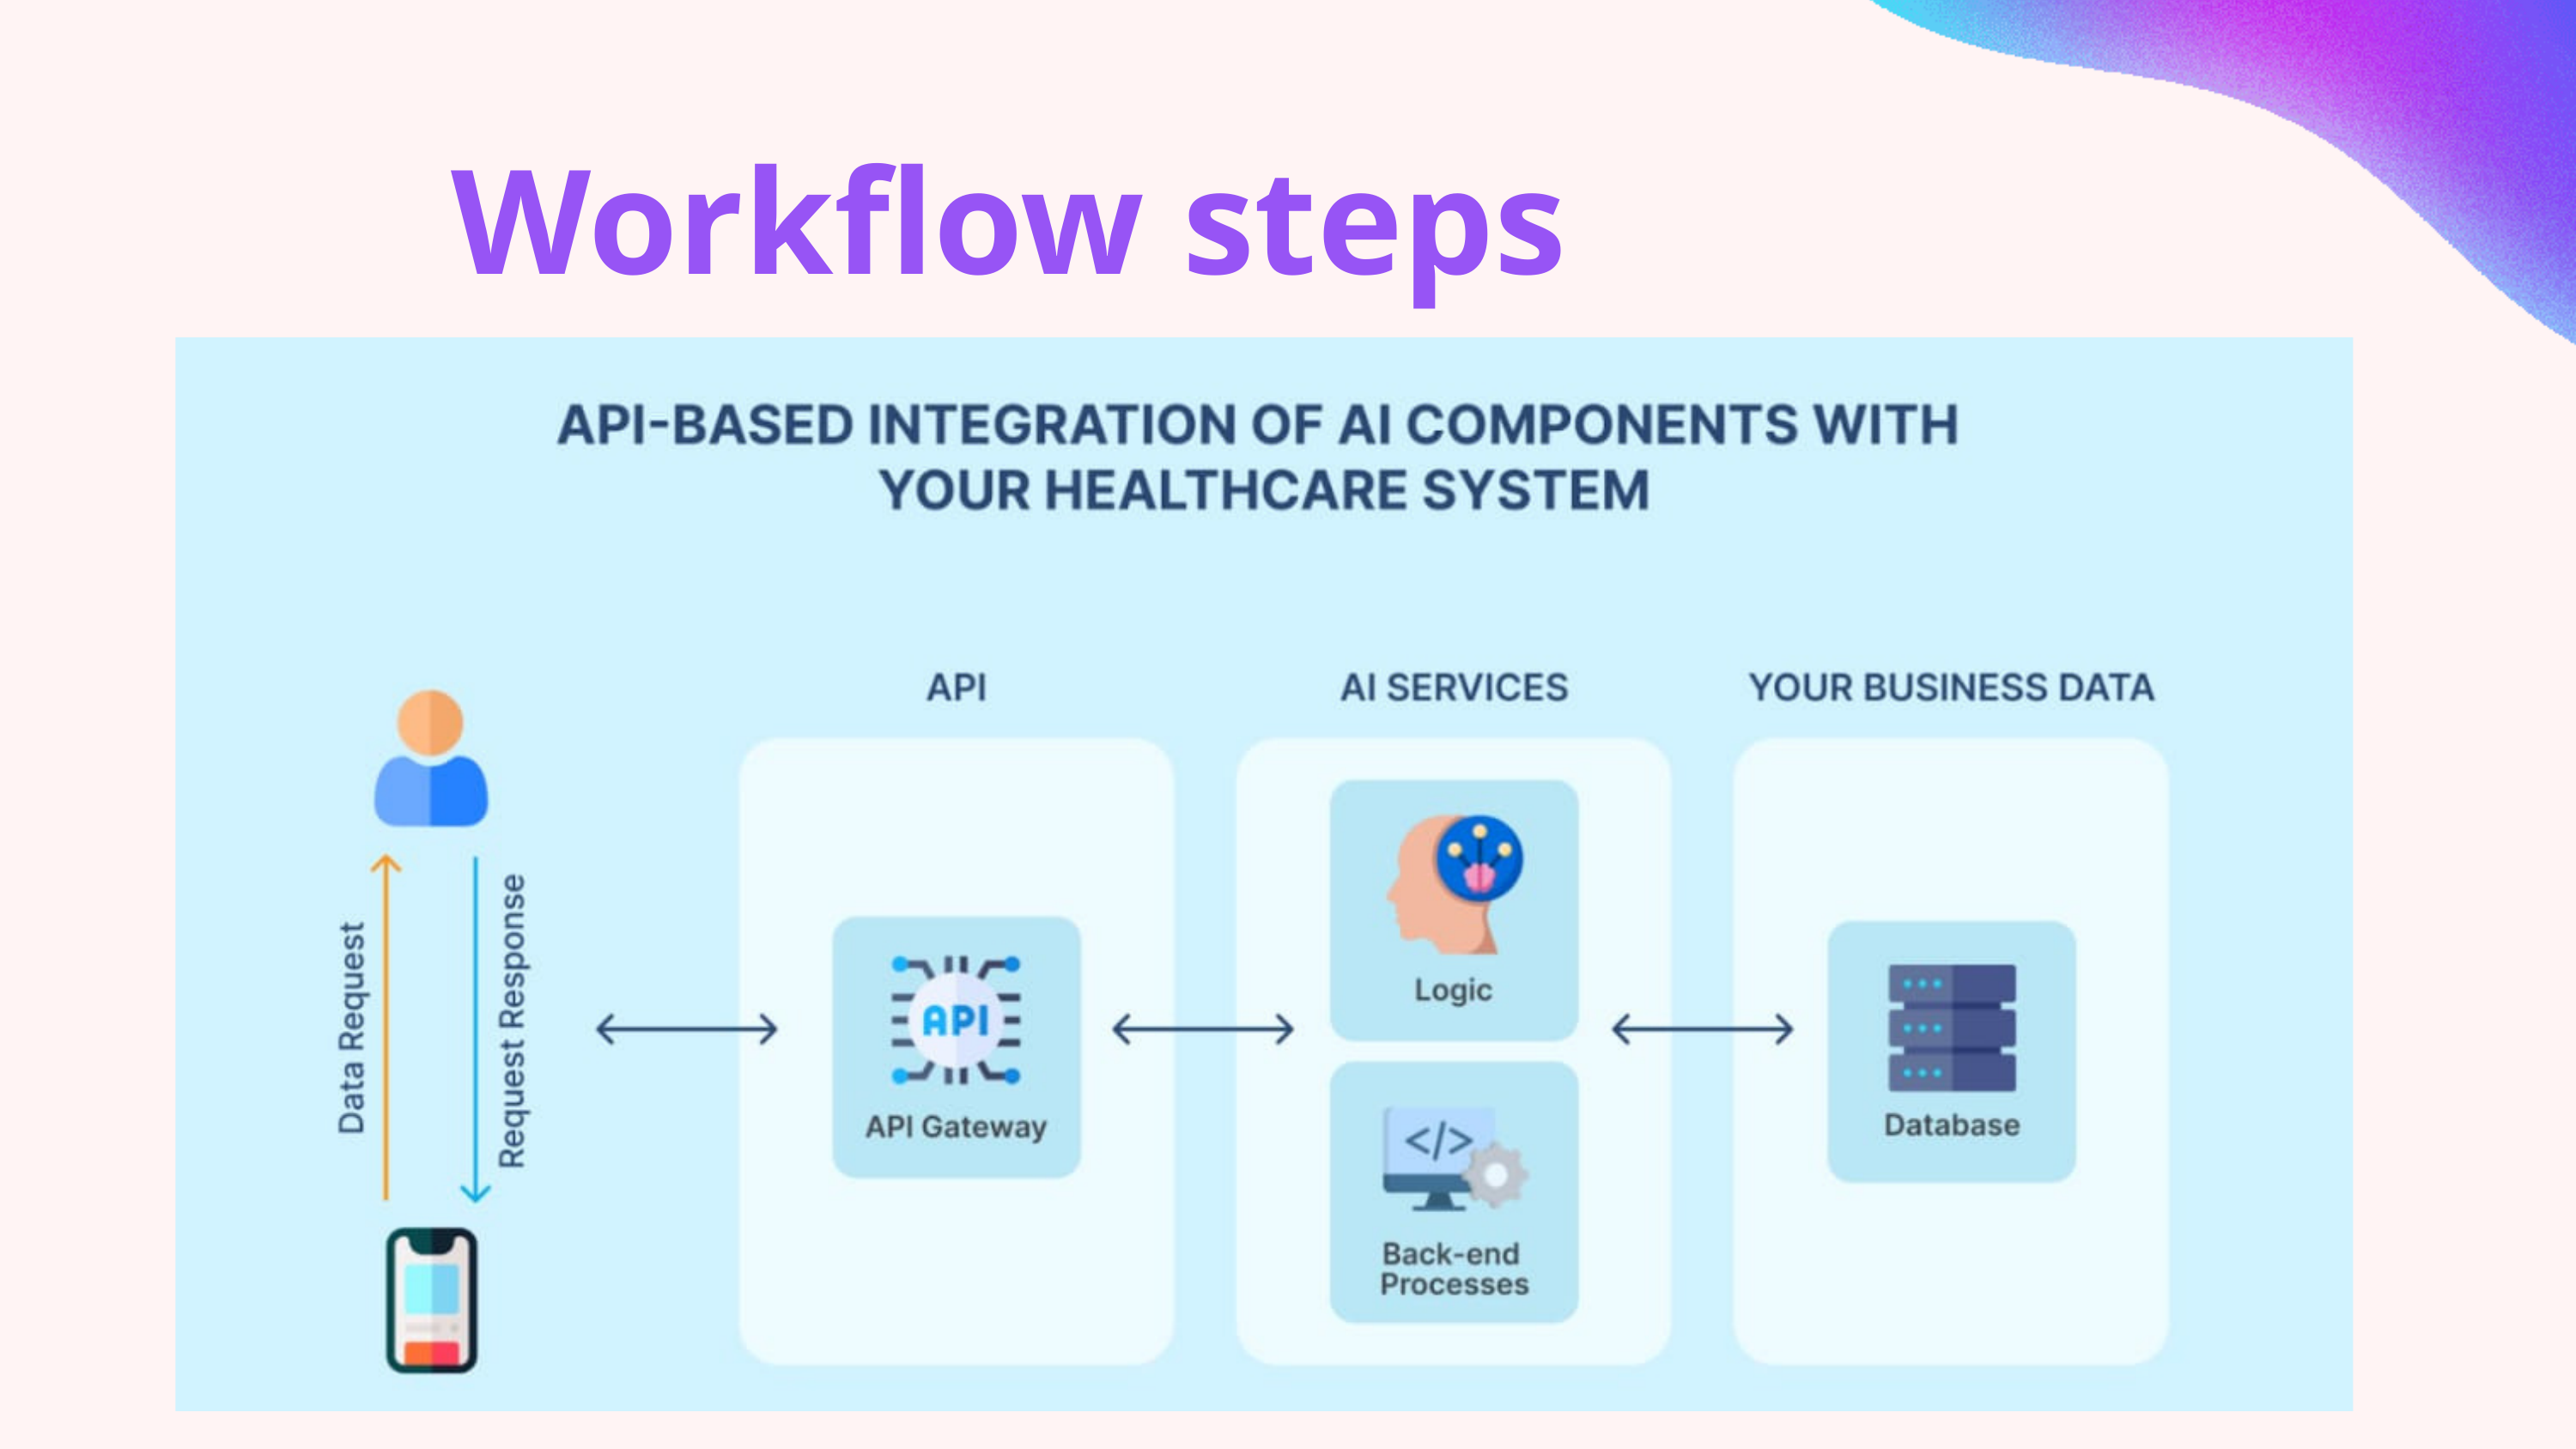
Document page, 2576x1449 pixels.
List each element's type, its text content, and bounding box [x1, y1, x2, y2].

text_box Workflow steps [144, 129, 1731, 304]
picture [745, 0, 2576, 1403]
text_box [175, 337, 2354, 1411]
